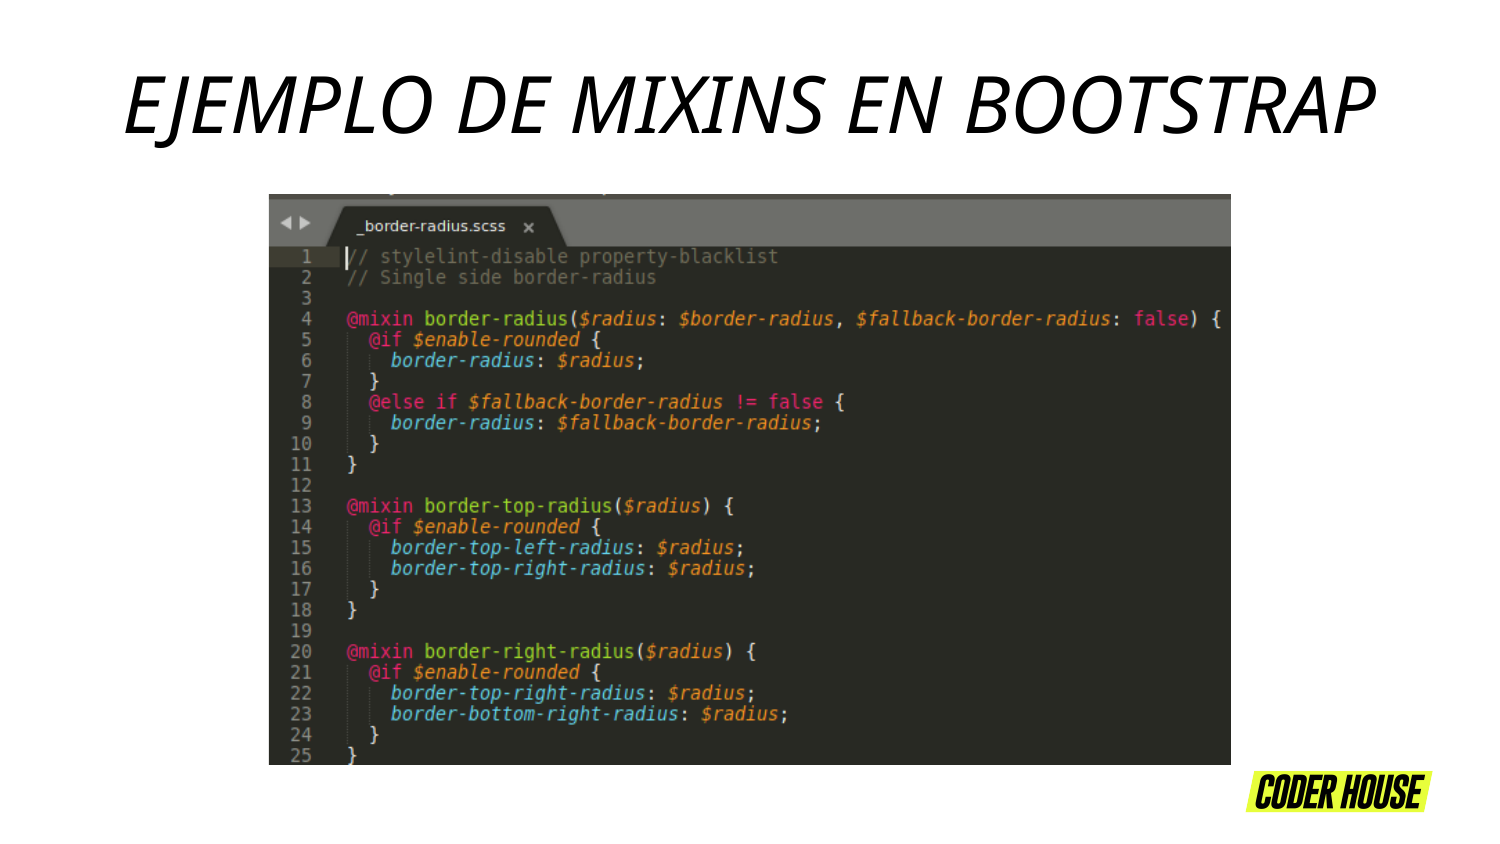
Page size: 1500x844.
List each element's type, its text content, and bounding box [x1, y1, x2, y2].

text_box EJEMPLO DE MIXINS EN BOOTSTRAP [105, 24, 1395, 140]
picture [1241, 764, 1437, 819]
picture [268, 194, 1232, 765]
